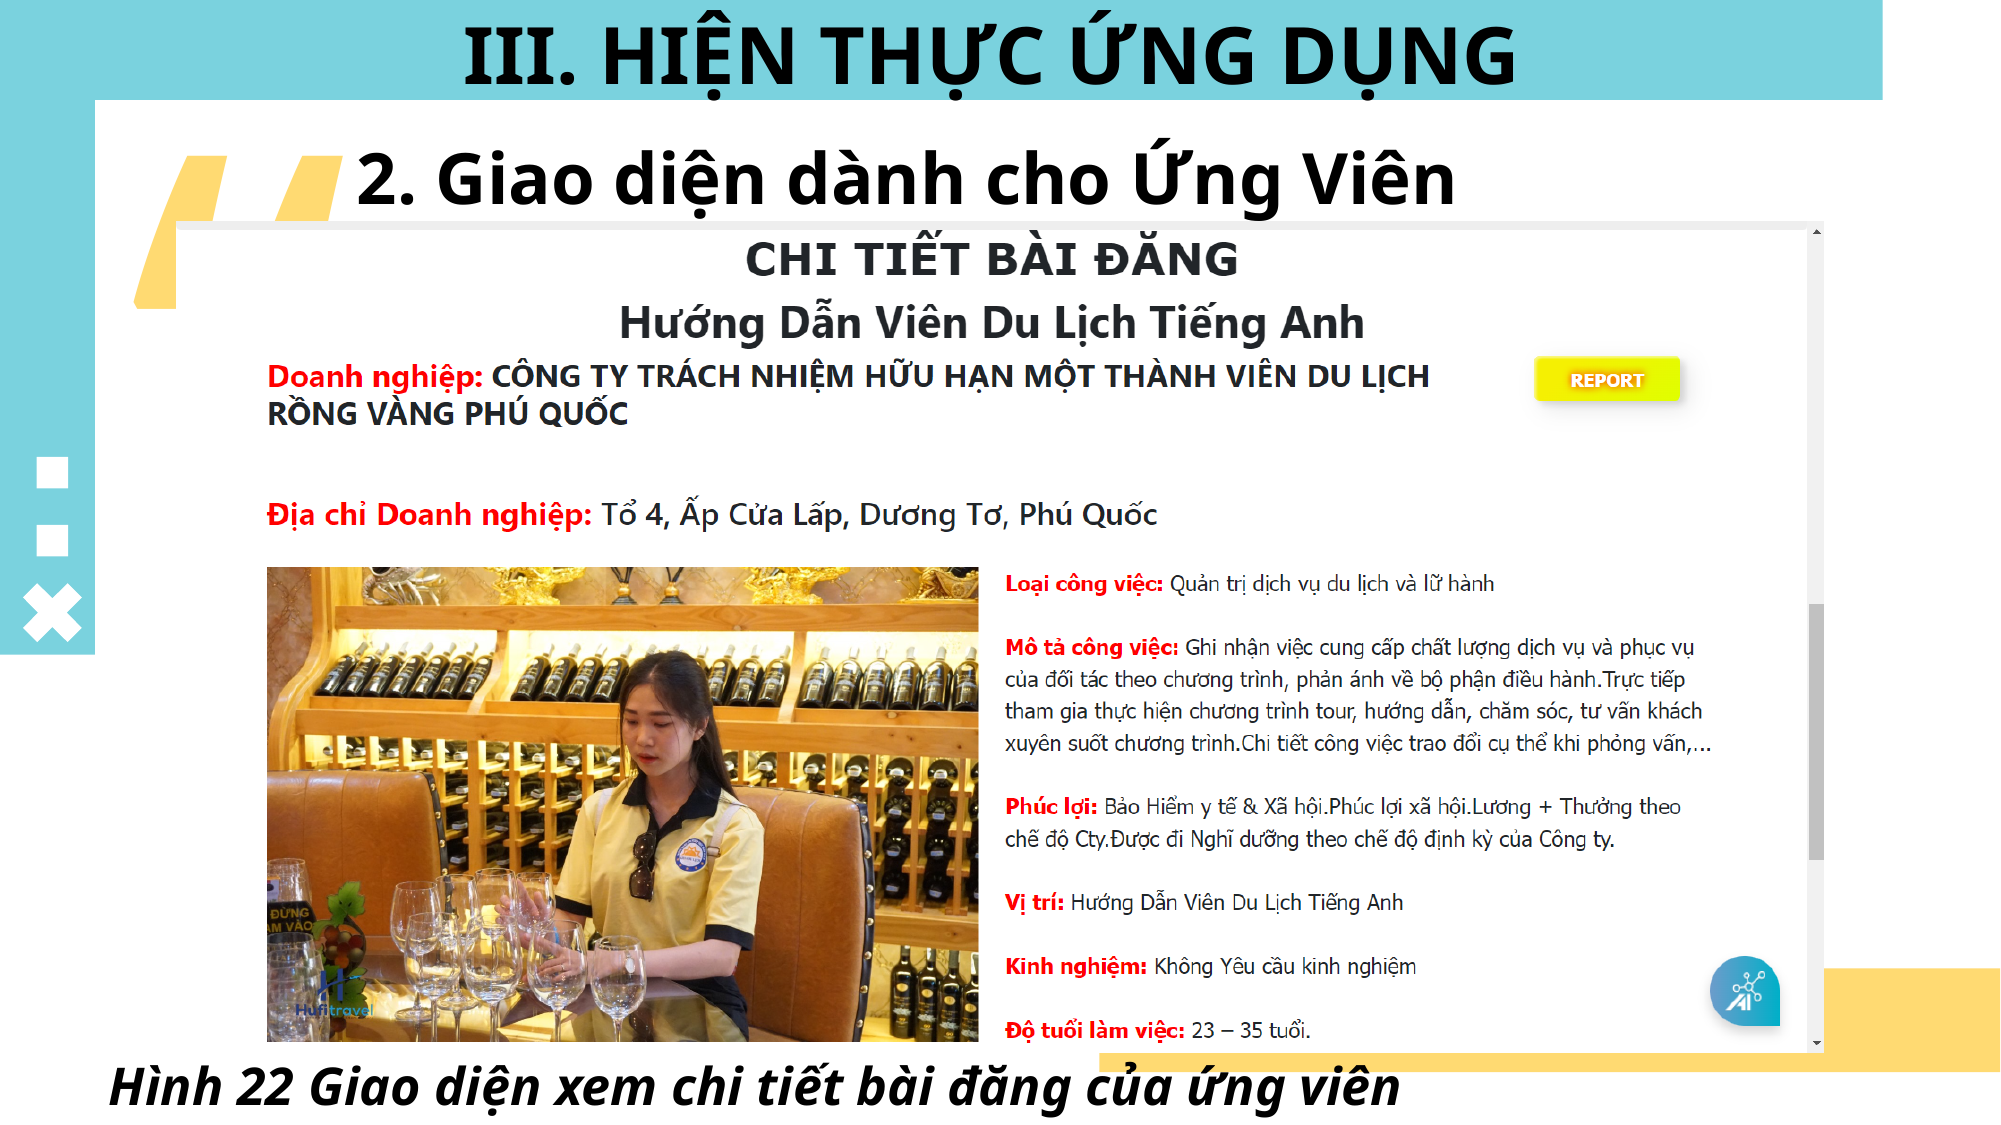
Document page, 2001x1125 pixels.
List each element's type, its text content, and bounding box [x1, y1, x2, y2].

picture [175, 221, 1825, 1053]
text_box Hình 22 Giao diện xem chi tiết bài đăng của ứng viên [44, 1046, 1468, 1124]
title III. HIỆN THỰC ỨNG DỤNG [0, 14, 2000, 91]
text_box 2. Giao diện dành cho Ứng Viên [341, 126, 1499, 219]
